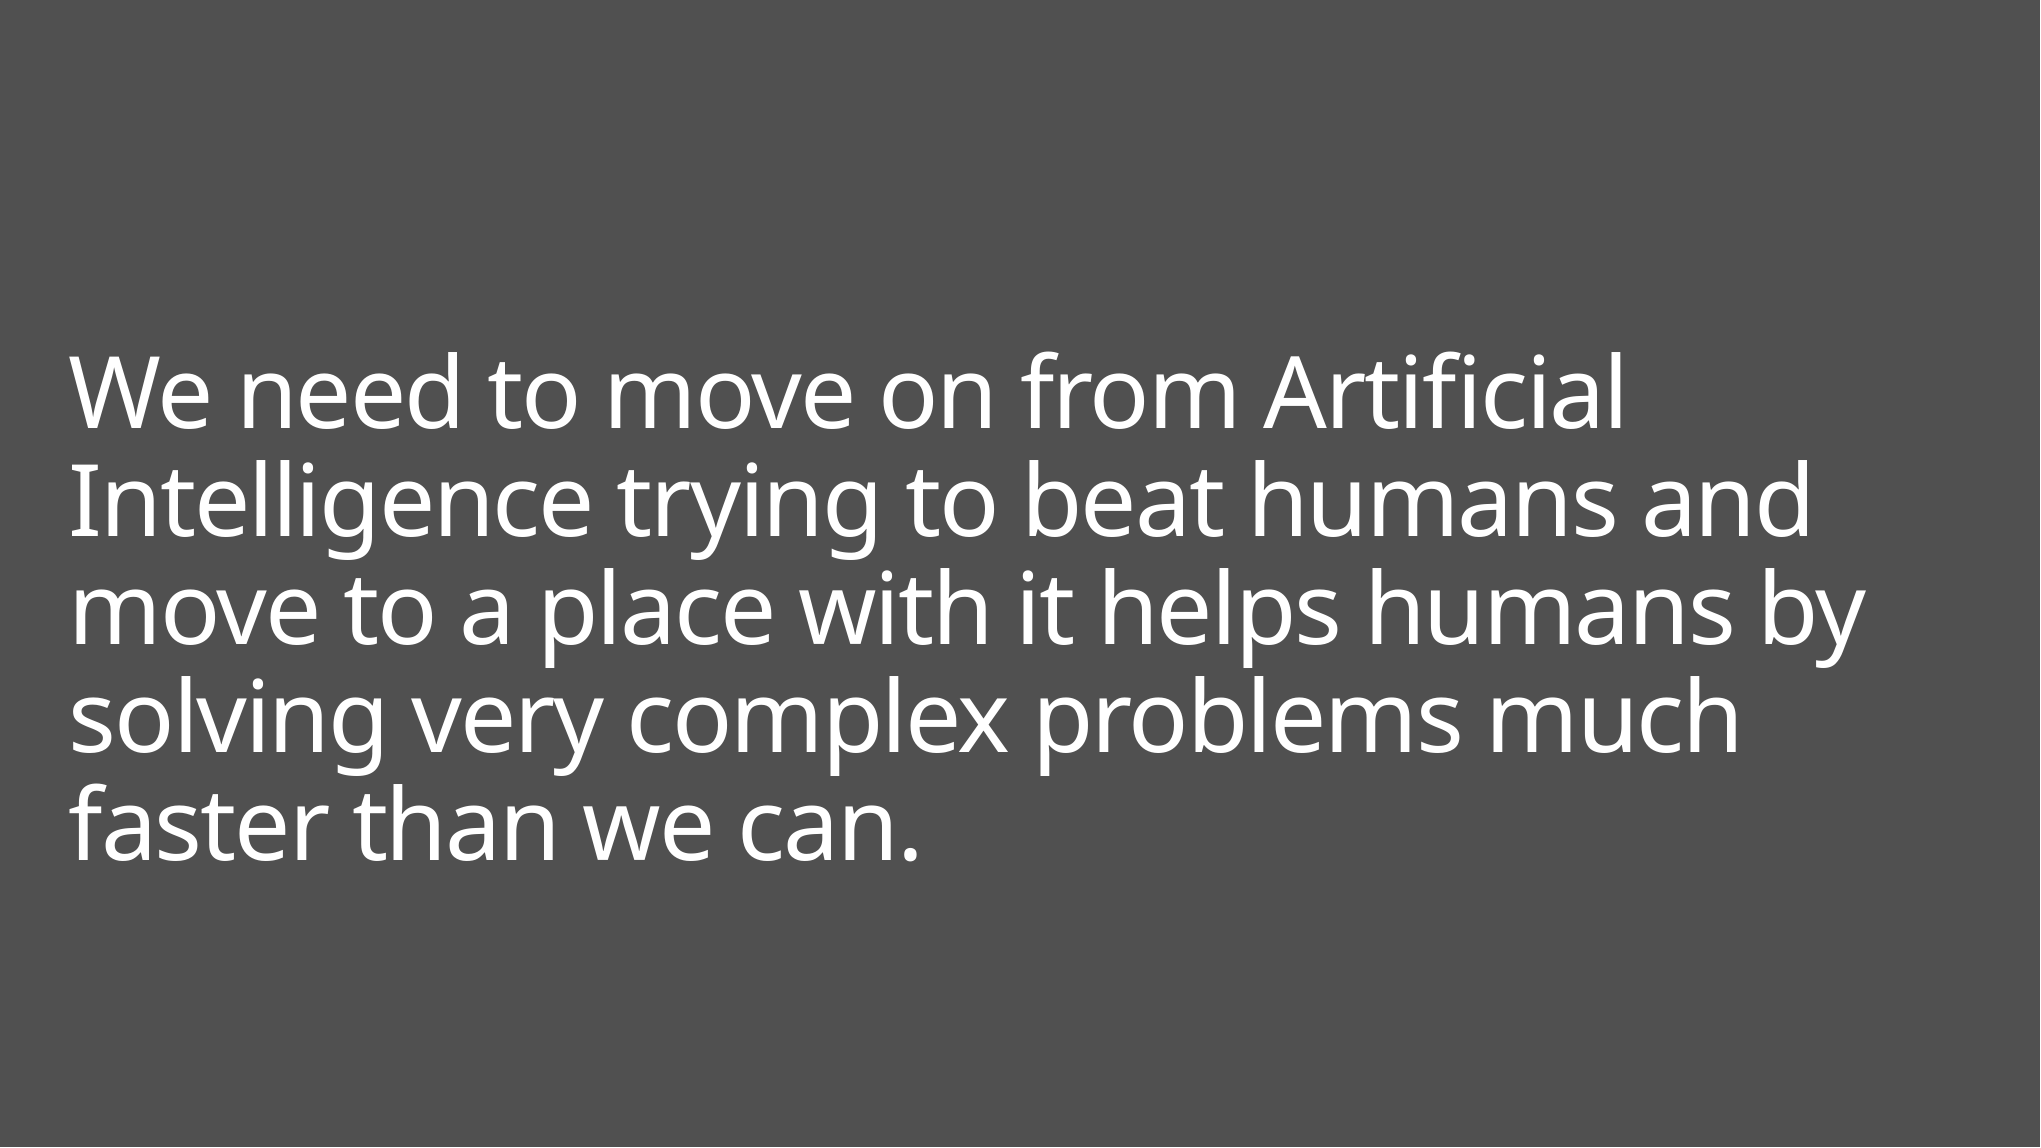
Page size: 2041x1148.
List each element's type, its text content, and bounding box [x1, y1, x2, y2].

title We need to move on from Artificial Intelligence trying to beat humans and move to a place with it helps humans by solving very complex problems much faster than we can. [45, 327, 1996, 479]
